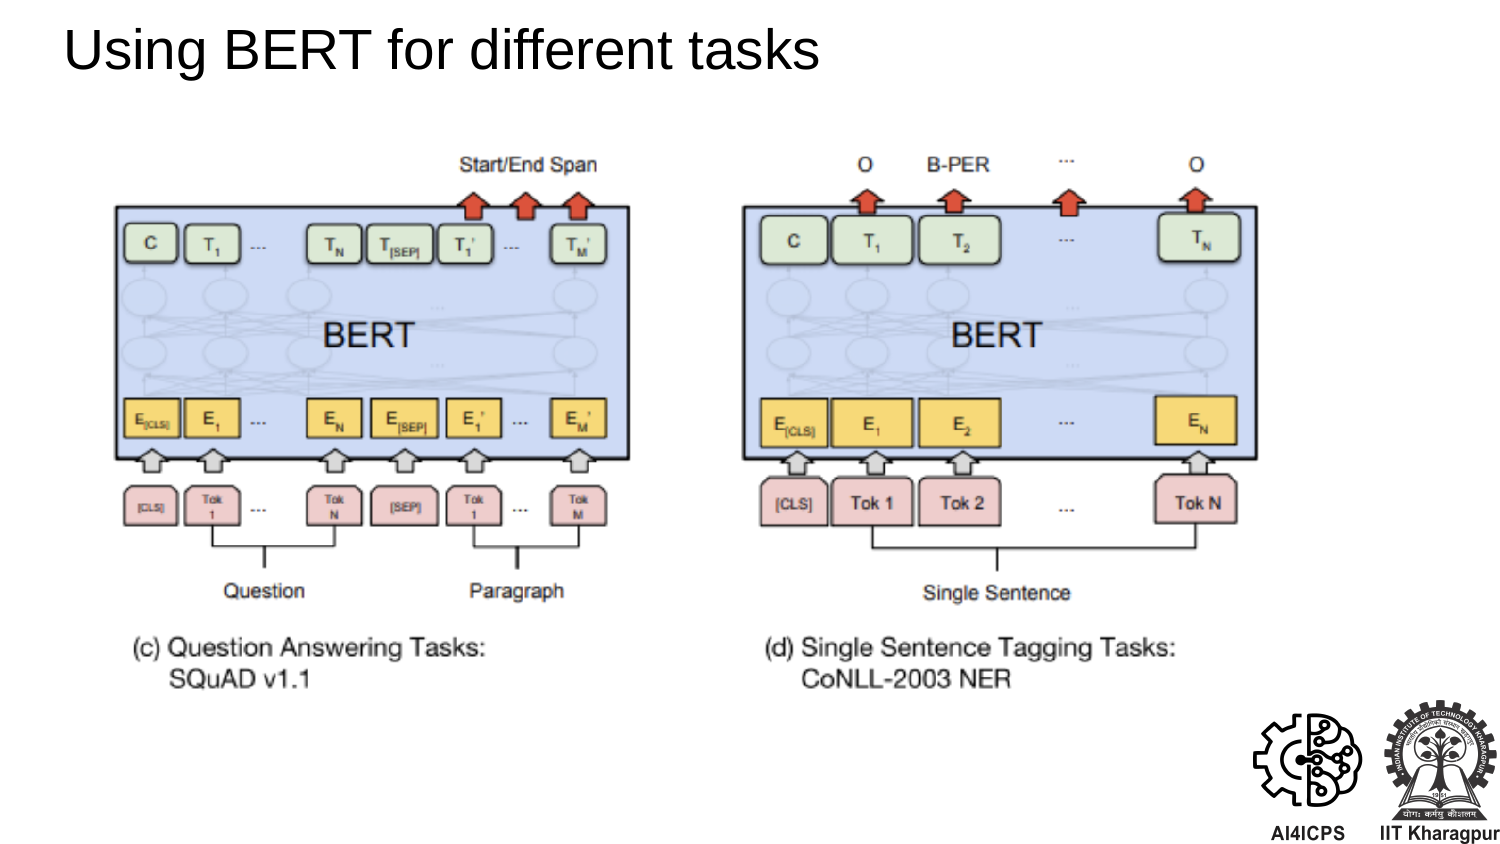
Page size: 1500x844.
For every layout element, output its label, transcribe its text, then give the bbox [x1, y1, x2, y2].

picture [51, 134, 1500, 844]
title Using BERT for different tasks [51, 7, 1455, 87]
